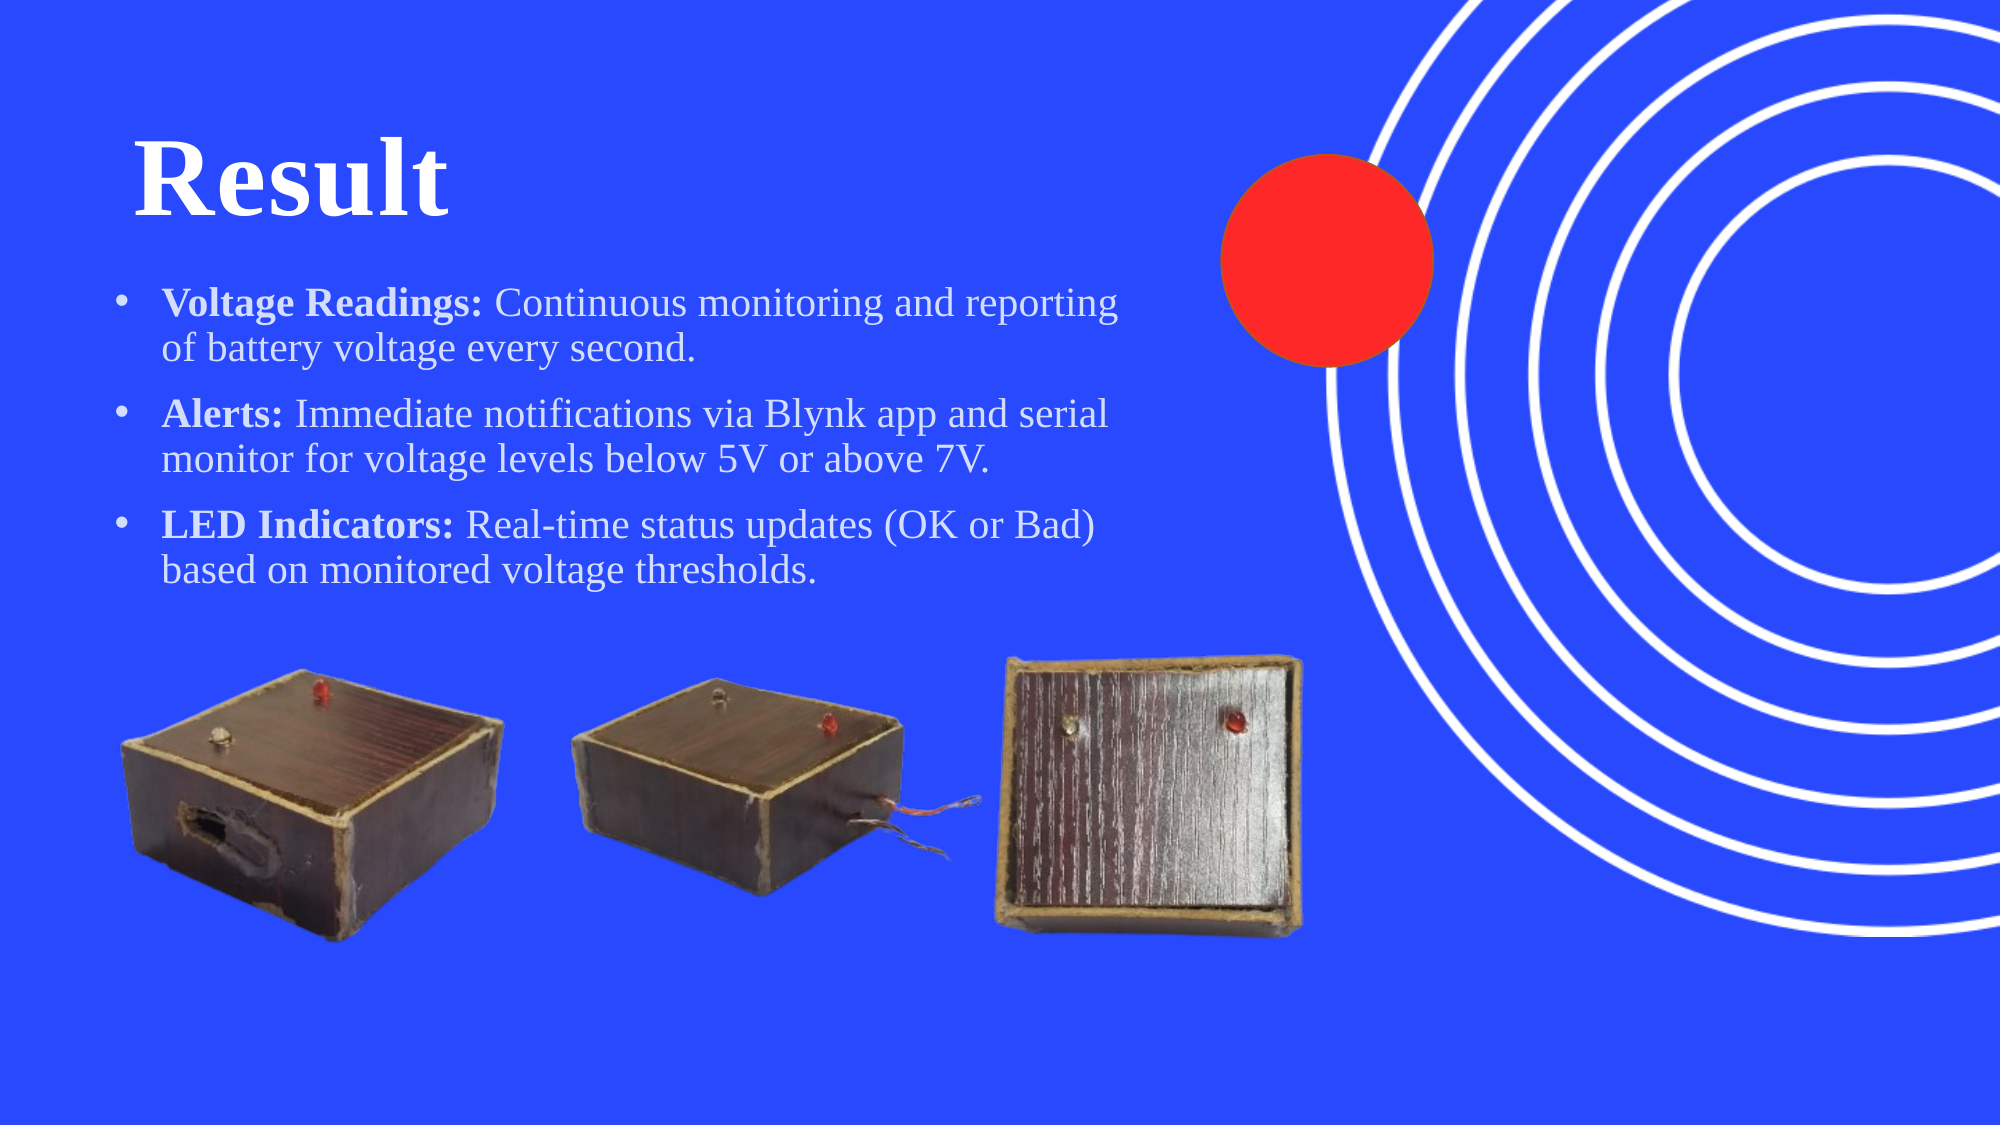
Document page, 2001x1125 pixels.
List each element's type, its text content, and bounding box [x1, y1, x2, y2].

title Result [133, 110, 1183, 240]
list Voltage Readings: Continuous monitoring and reporting of battery voltage every second. Alerts: Immediate notifications via Blynk app and serial monitor for voltage levels below 5V or above 7V. LED Indicators: Real-time status updates (OK or Bad) based on monitored voltage thresholds. [110, 276, 1169, 365]
picture [70, 0, 2000, 1125]
